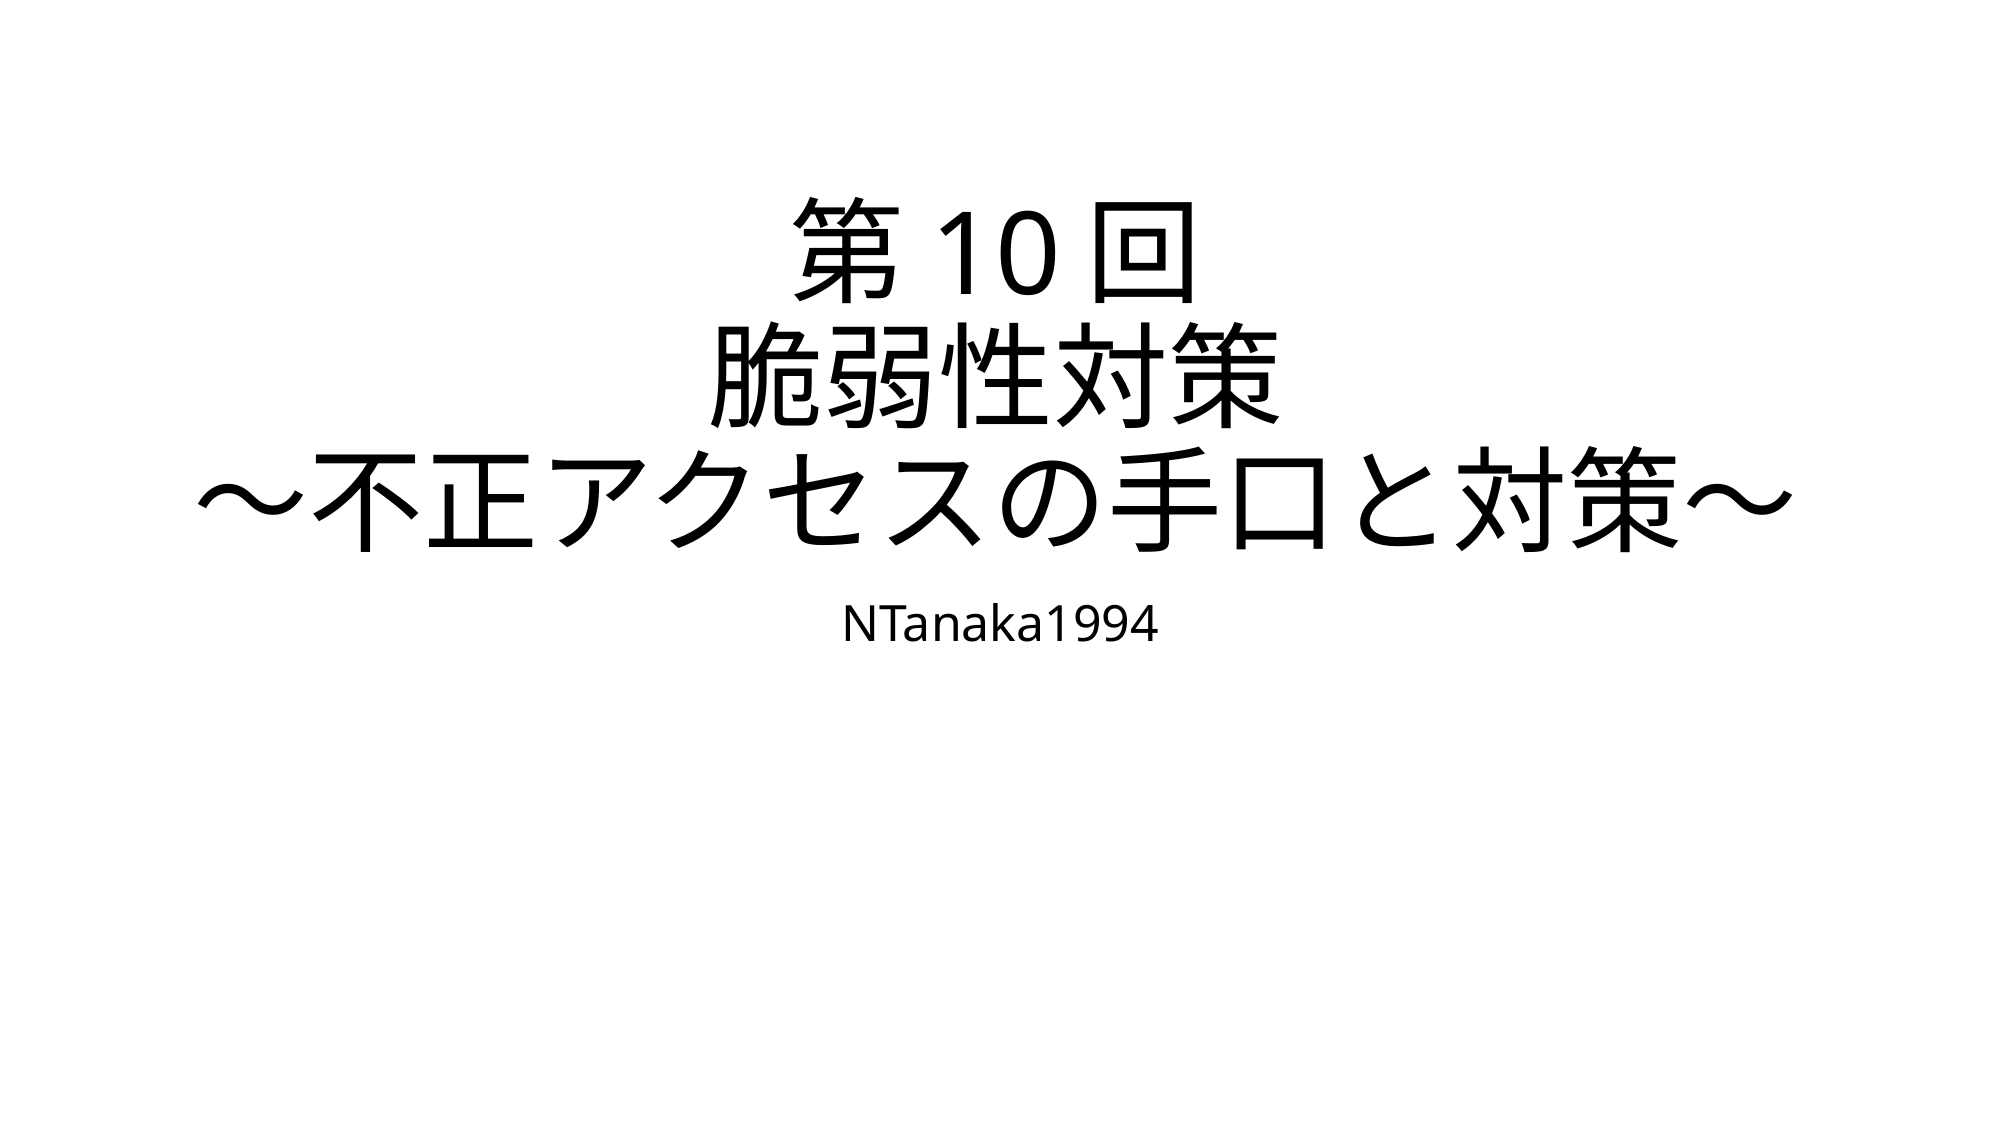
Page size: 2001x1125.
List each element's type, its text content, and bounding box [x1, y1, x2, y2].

subtitle NTanaka1994 [249, 590, 1750, 863]
title 第10回 脆弱性対策 ～不正アクセスの手口と対策～ [178, 184, 1813, 576]
